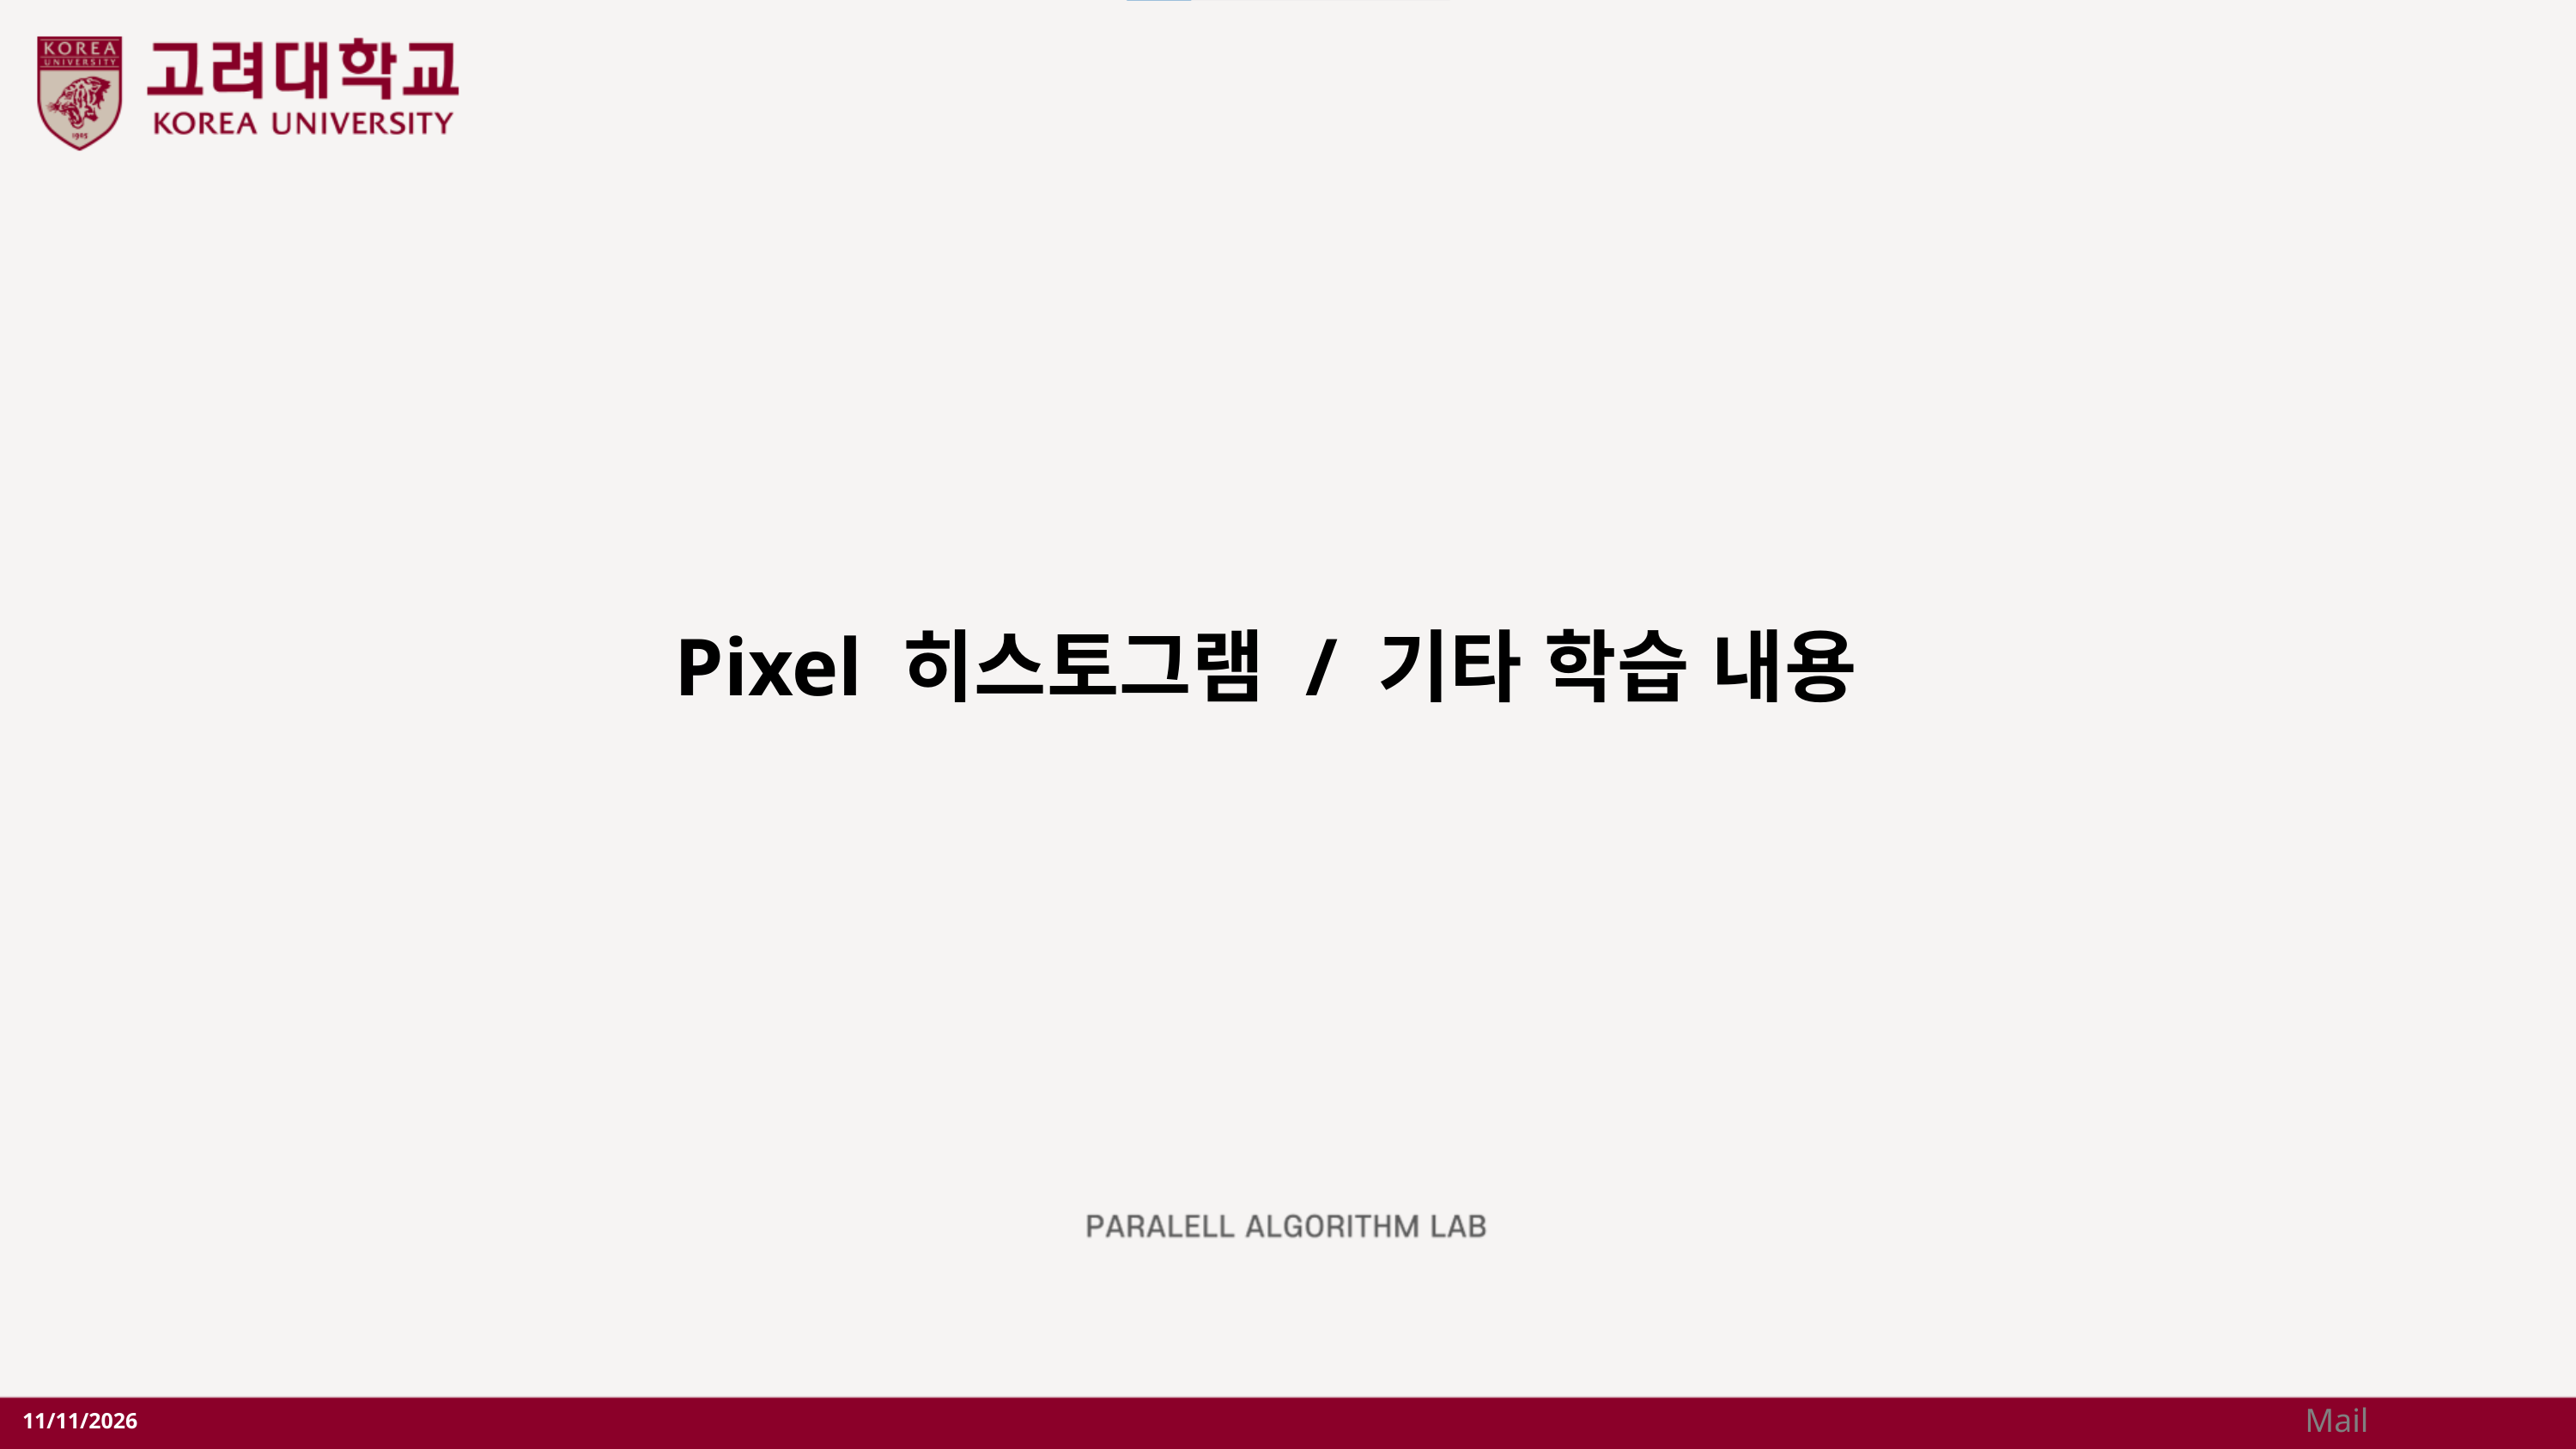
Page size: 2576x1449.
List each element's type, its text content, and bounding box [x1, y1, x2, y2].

slide_number 2024. 5. 27. [0, 1392, 193, 1449]
picture [0, 0, 2576, 1449]
title Pixel 히스토그램 / 기타 학습 내용 [177, 616, 2399, 724]
list Mail [2146, 1357, 2576, 1449]
